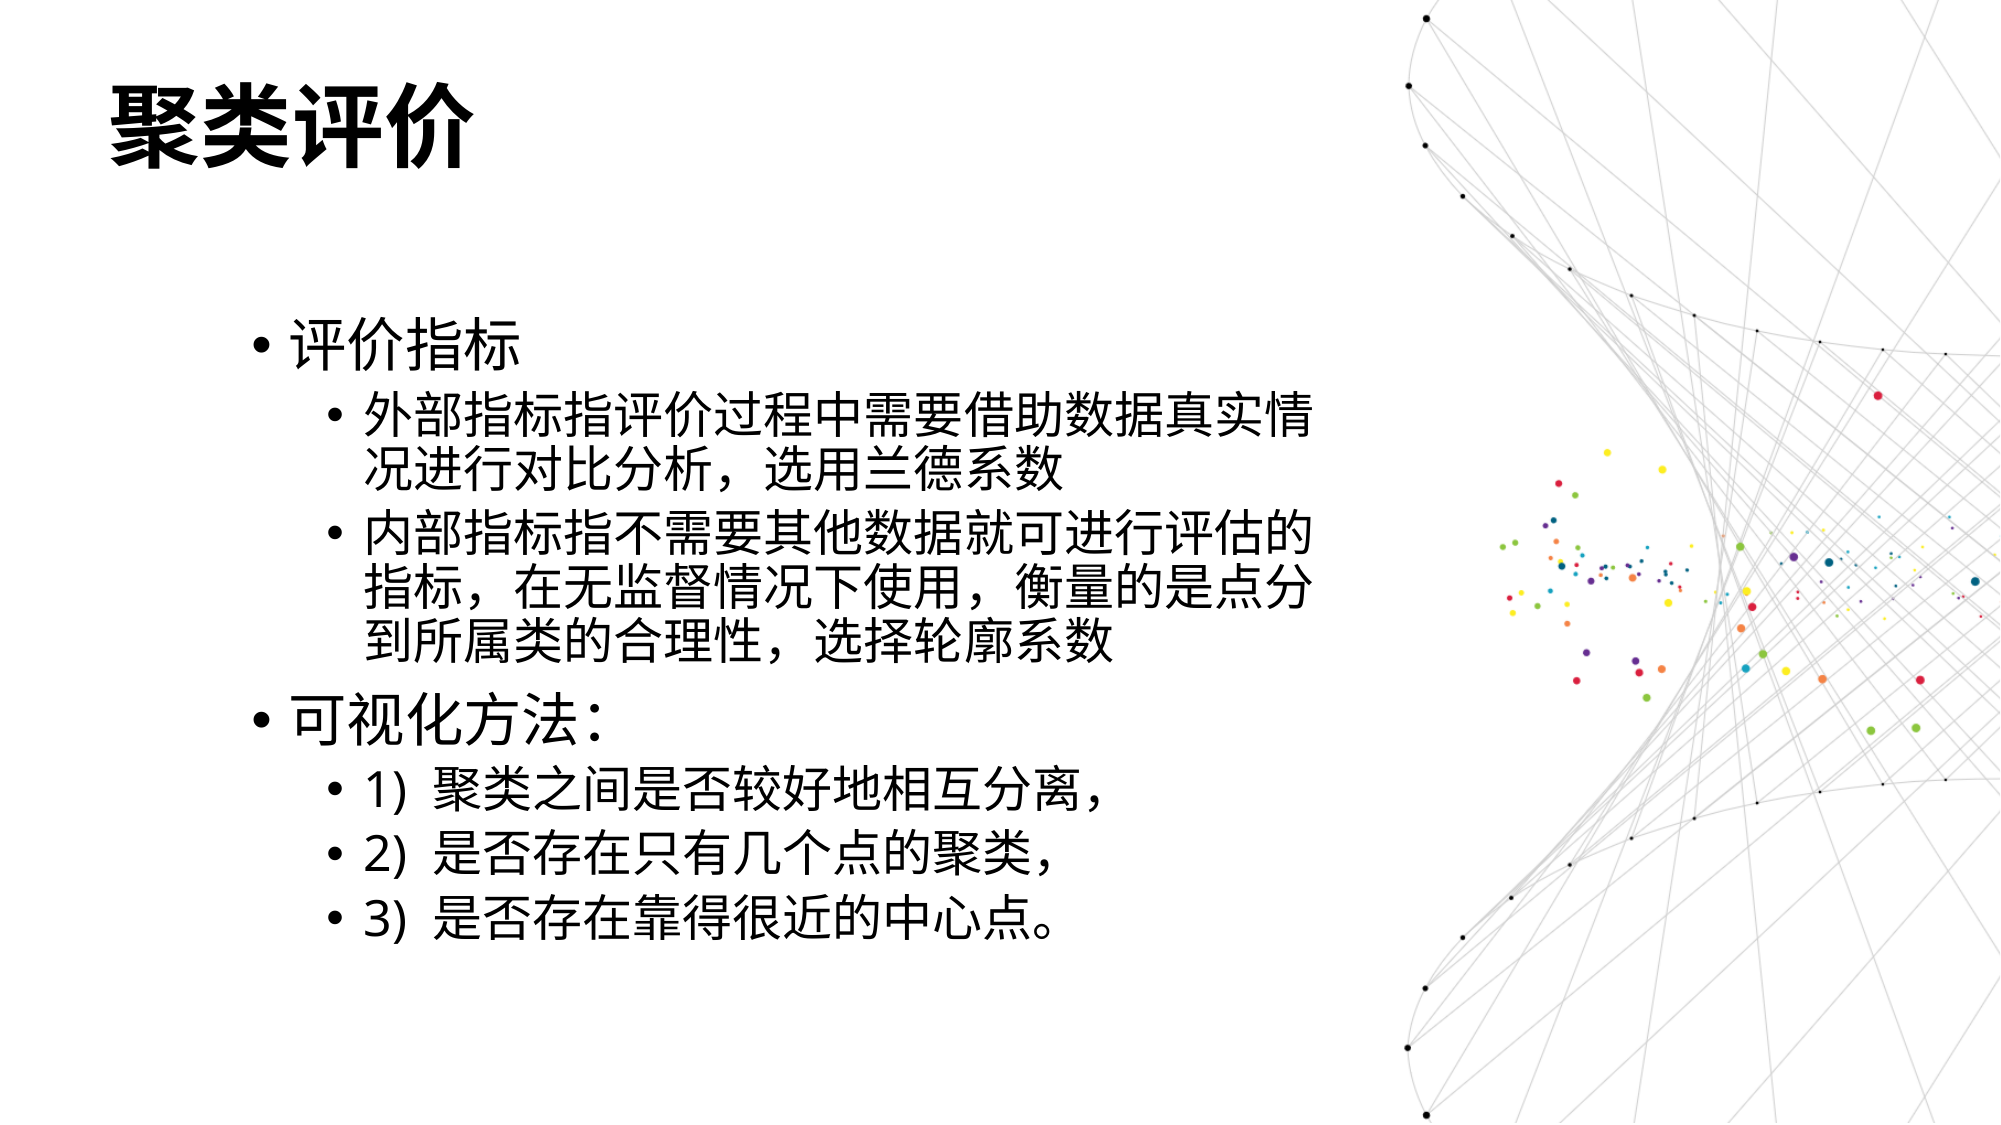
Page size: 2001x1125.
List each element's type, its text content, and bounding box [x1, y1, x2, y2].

text_box 聚类评价 [94, 74, 1637, 304]
picture [1314, 0, 2001, 1123]
text_box 评价指标 外部指标指评价过程中需要借助数据真实情况进行对比分析，选用兰德系数 内部指标指不需要其他数据就可进行评估的指标，在无监督情况下使用，衡量的是点分到所属类的合理性，选择轮廓系数 可视化方法： 1) 聚类之间是否较好地相互分离， 2) 是否存在只有几个点的聚类， 3) 是否存在靠得很近的中心点。 [236, 218, 1355, 907]
